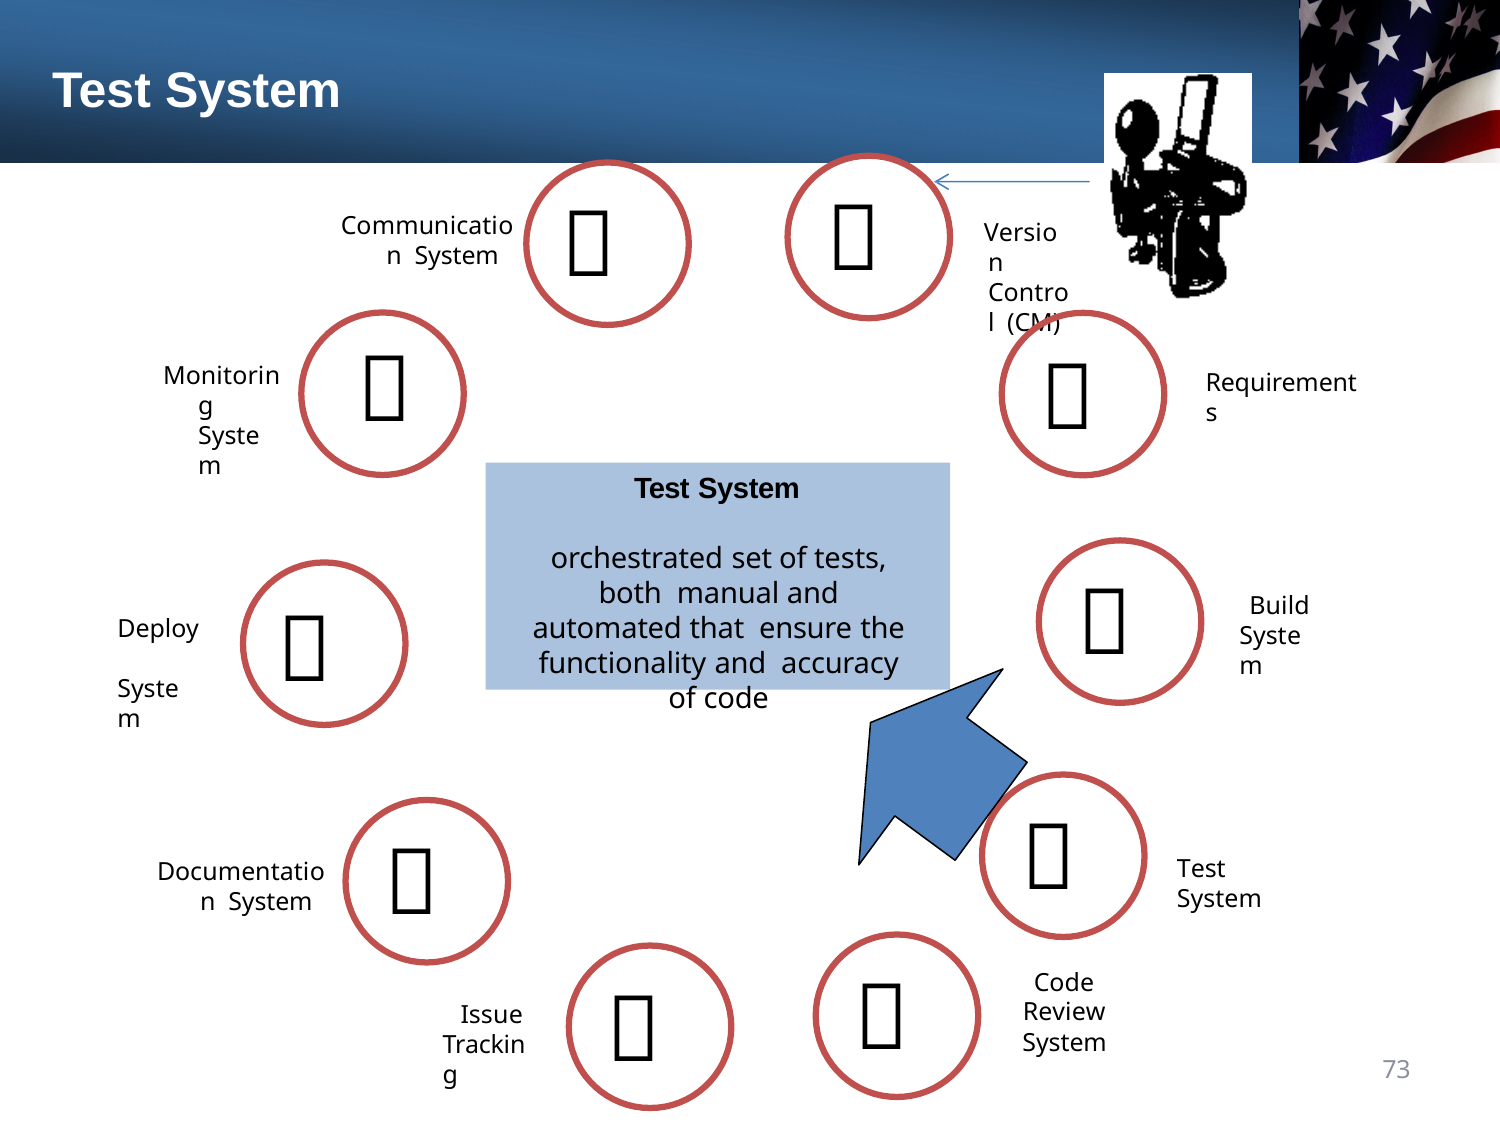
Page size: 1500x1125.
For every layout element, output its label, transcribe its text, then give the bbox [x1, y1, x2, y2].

text_box [485, 462, 852, 690]
text_box  [355, 328, 408, 441]
text_box System [1020, 1026, 1108, 1057]
text_box  Code Review [1019, 874, 1115, 1026]
text_box Test System [1174, 850, 1316, 913]
text_box Build System [1256, 587, 1325, 680]
text_box Communication System [338, 207, 517, 270]
text_box  [275, 587, 372, 700]
text_box [526, 162, 653, 320]
text_box Deploy System [115, 610, 203, 733]
title  [579, 176, 852, 367]
slide_number 69 [1376, 1049, 1417, 1125]
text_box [857, 73, 1253, 867]
text_box Requirements [1256, 364, 1364, 427]
text_box  [559, 182, 579, 295]
text_box  [604, 986, 700, 1081]
text_box Test System [50, 55, 348, 118]
text_box Documentation System [155, 853, 328, 916]
text_box orchestrated set of tests, both manual and automated that ensure the functionality and accuracy of code [524, 537, 852, 715]
text_box  Issue [382, 821, 523, 1029]
text_box [1115, 874, 1143, 919]
text_box Monitoring System [161, 357, 284, 480]
picture [0, 0, 1500, 163]
text_box [301, 312, 464, 475]
text_box [815, 934, 979, 1098]
text_box [243, 562, 406, 725]
text_box  [852, 955, 949, 1068]
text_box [784, 152, 852, 322]
text_box [345, 799, 482, 949]
text_box [568, 945, 732, 1108]
text_box Tracking [440, 1028, 541, 1089]
text_box [984, 874, 1019, 924]
text_box Test System [632, 467, 804, 505]
